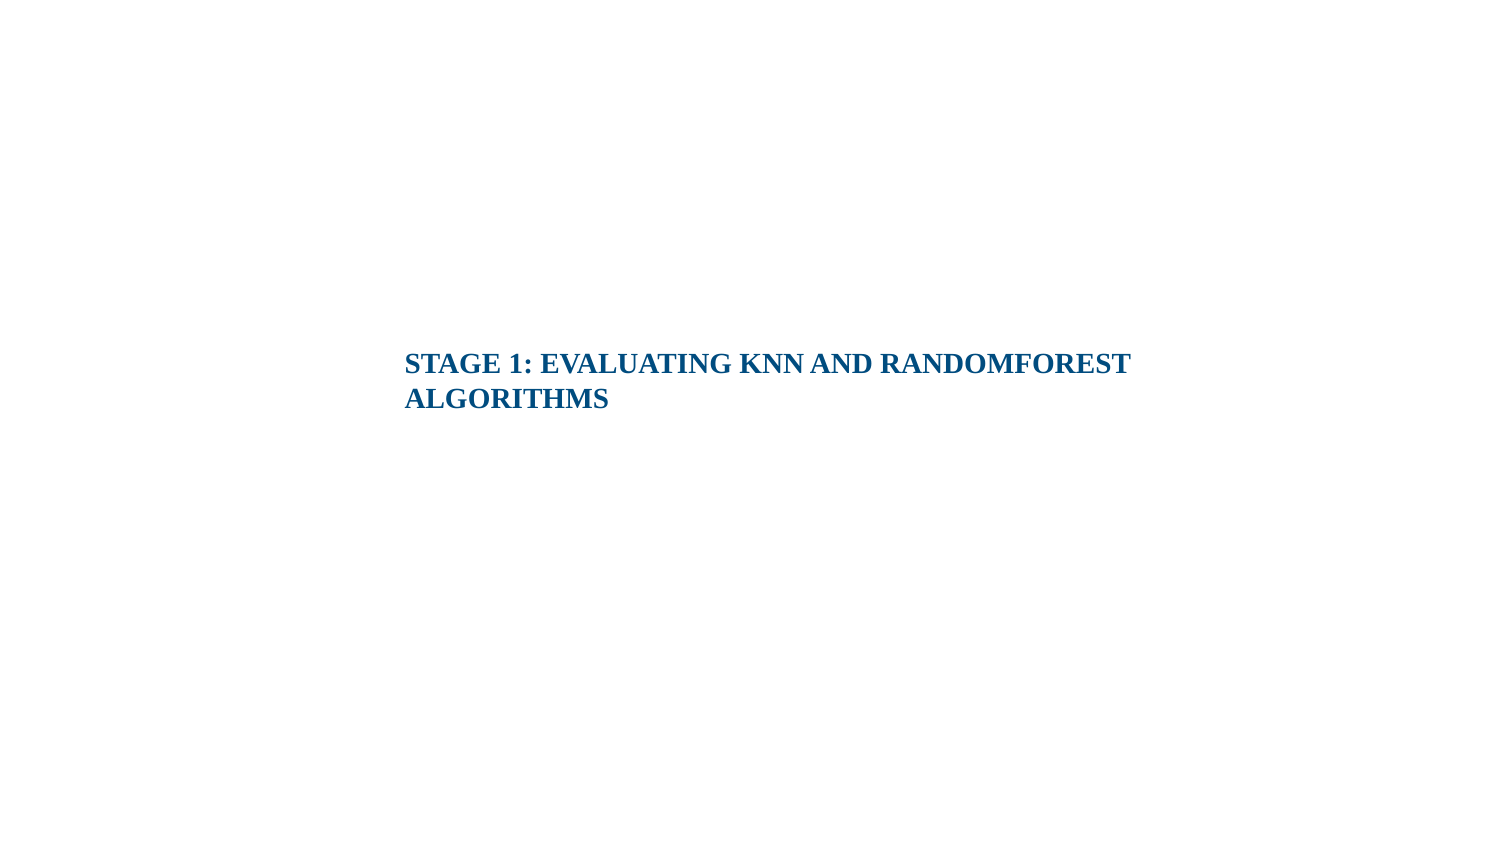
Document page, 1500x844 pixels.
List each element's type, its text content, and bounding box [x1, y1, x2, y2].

text_box STAGE 1: EVALUATING KNN AND RANDOMFOREST ALGORITHMS [389, 329, 1234, 430]
